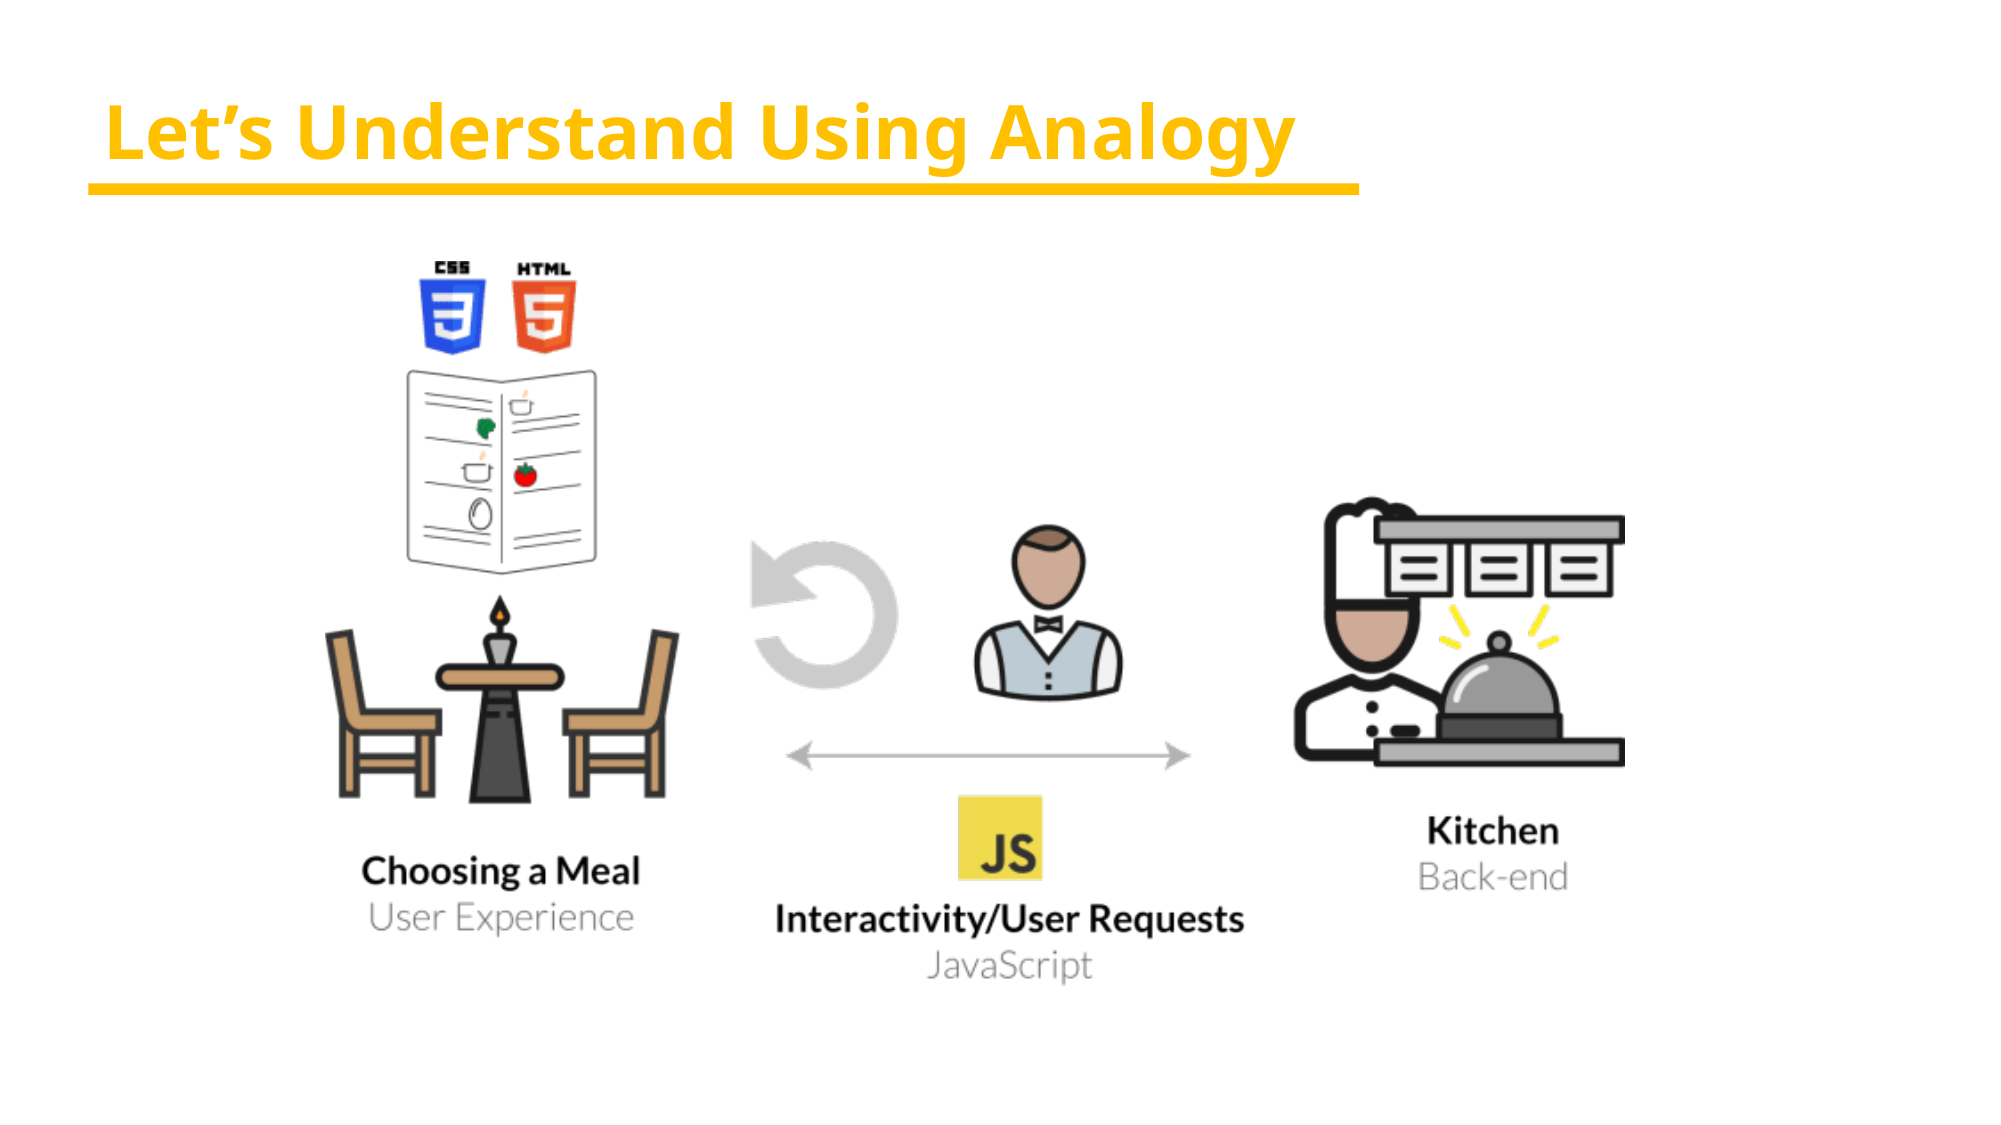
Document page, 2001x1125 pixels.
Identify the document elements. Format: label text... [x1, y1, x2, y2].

picture [325, 260, 1625, 986]
text_box [87, 182, 1360, 196]
text_box Let’s Understand Using Analogy [88, 77, 1360, 182]
